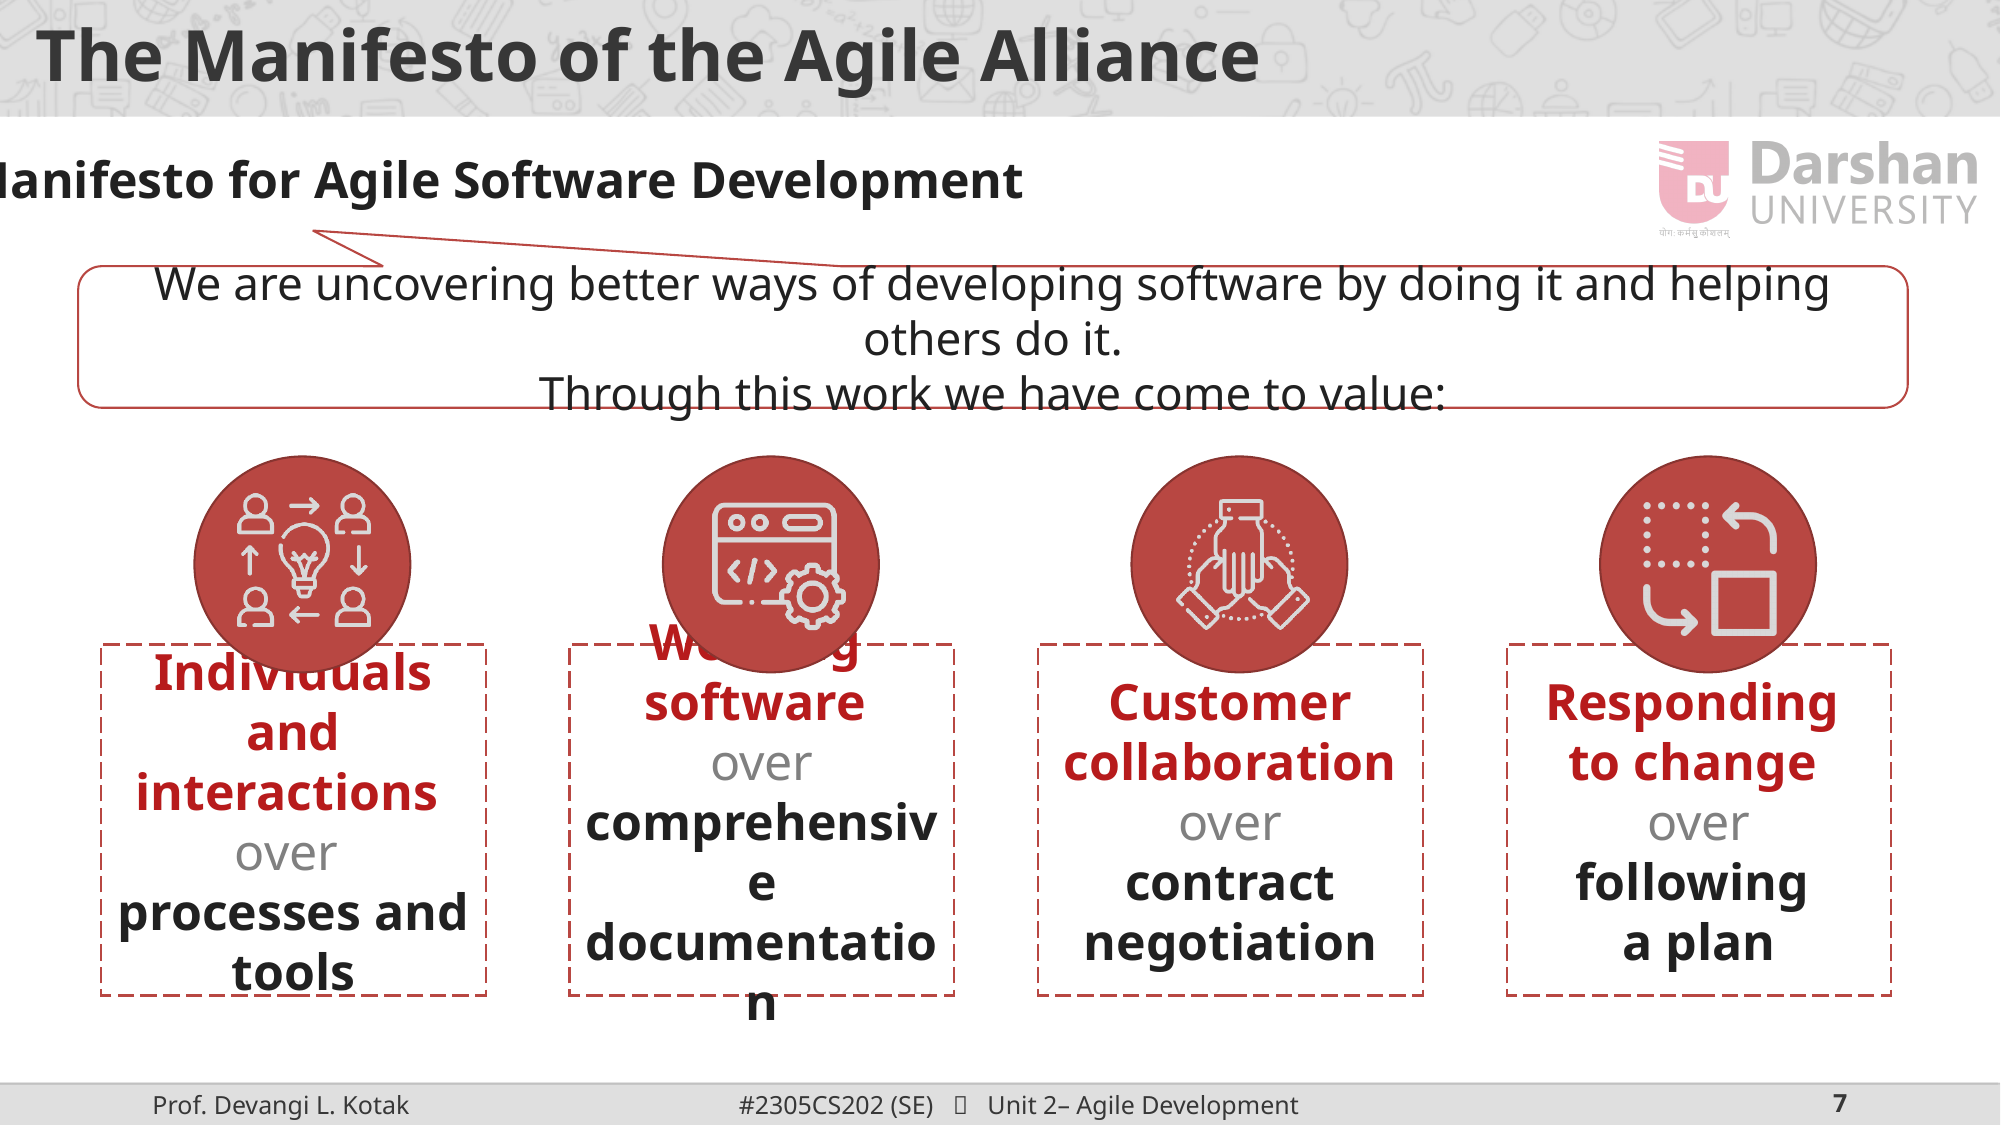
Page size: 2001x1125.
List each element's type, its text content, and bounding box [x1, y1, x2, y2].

text_box Manifesto for Agile Software Development [0, 141, 1040, 217]
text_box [100, 456, 486, 996]
title The Manifesto of the Agile Alliance [0, 0, 2000, 117]
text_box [1506, 456, 1892, 996]
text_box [1037, 456, 1423, 996]
text_box We are uncovering better ways of developing software by doing it and helping others do it. Through this work we have come to value: [77, 229, 1909, 409]
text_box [569, 456, 955, 996]
